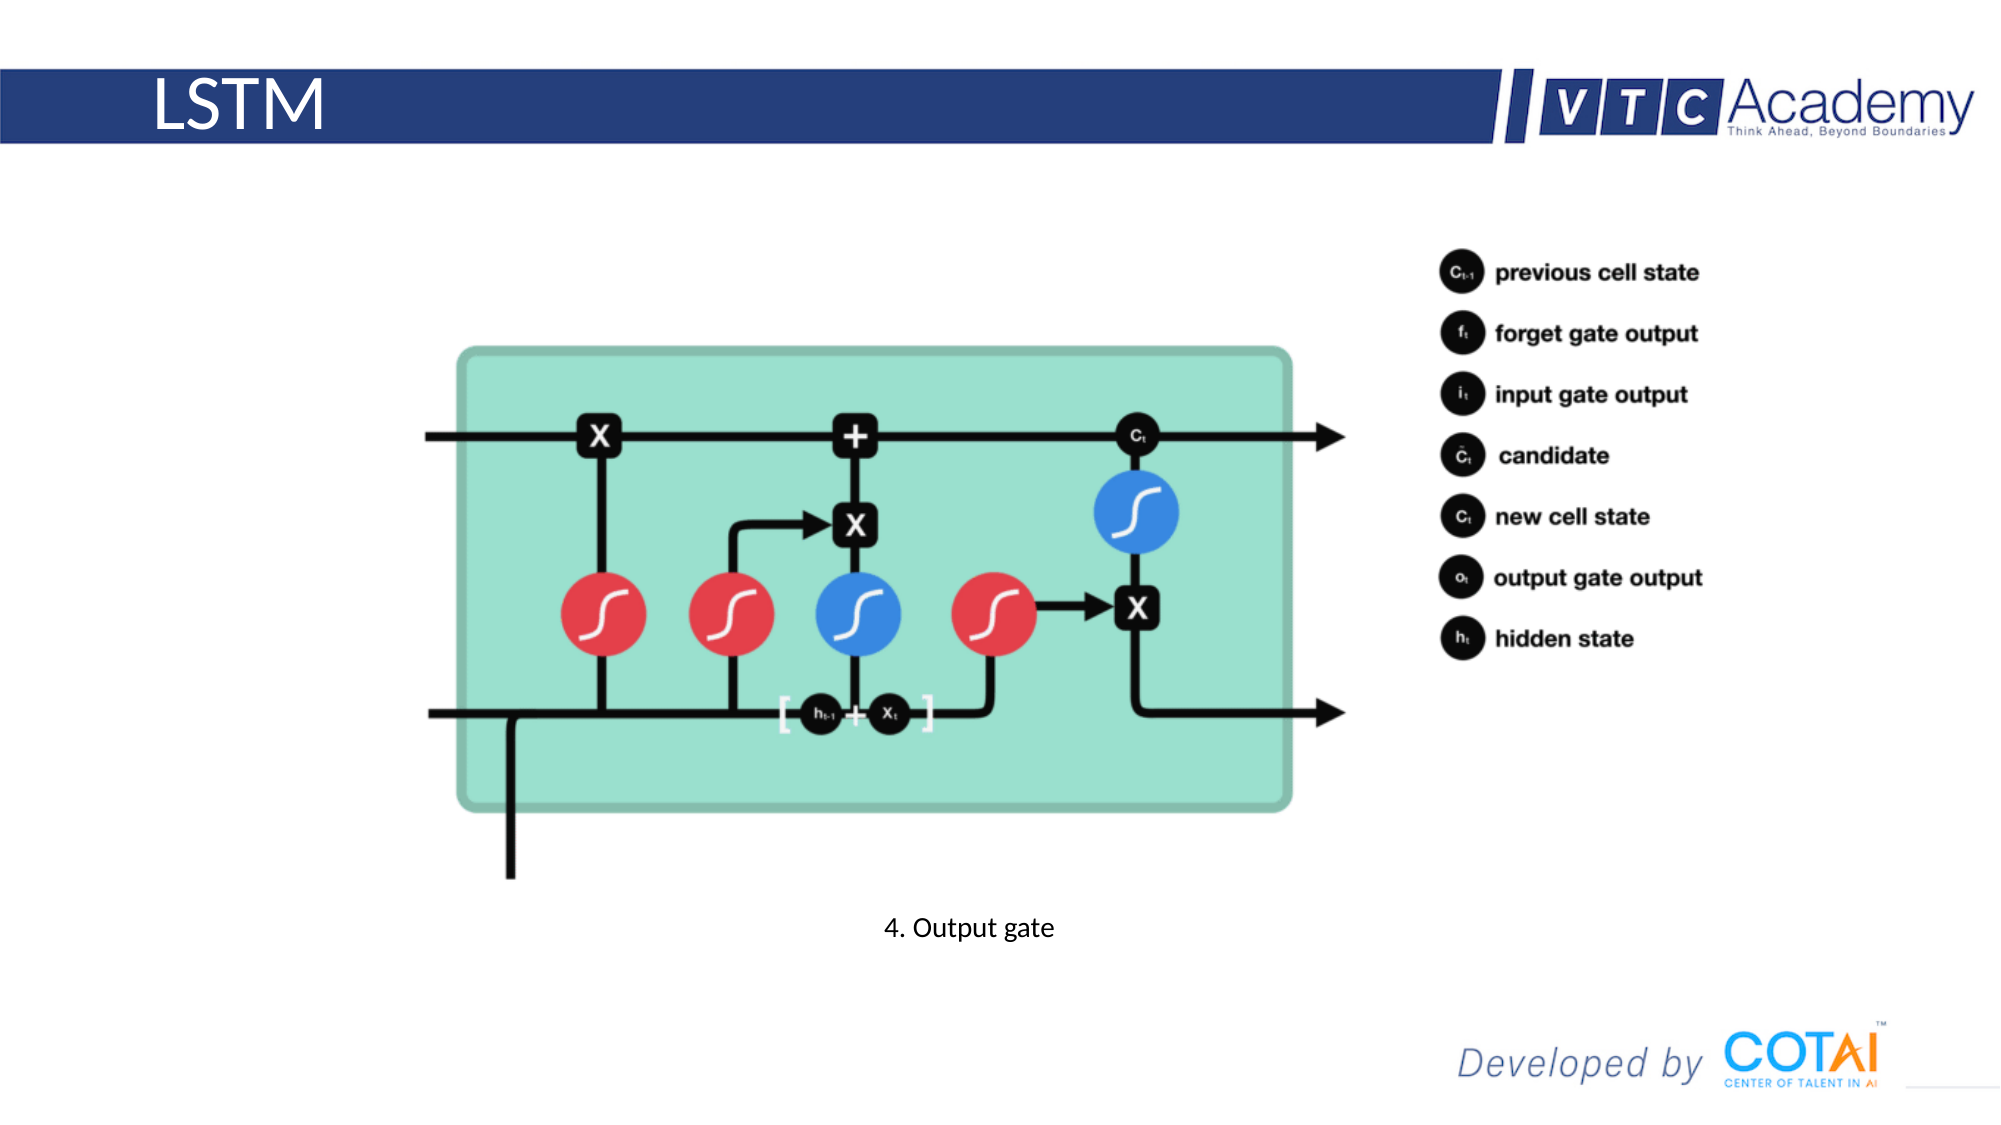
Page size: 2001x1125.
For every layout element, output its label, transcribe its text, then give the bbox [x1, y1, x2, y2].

picture [0, 0, 2001, 1125]
text_box 4. Output gate [869, 901, 1131, 952]
title LSTM [137, 49, 1863, 159]
